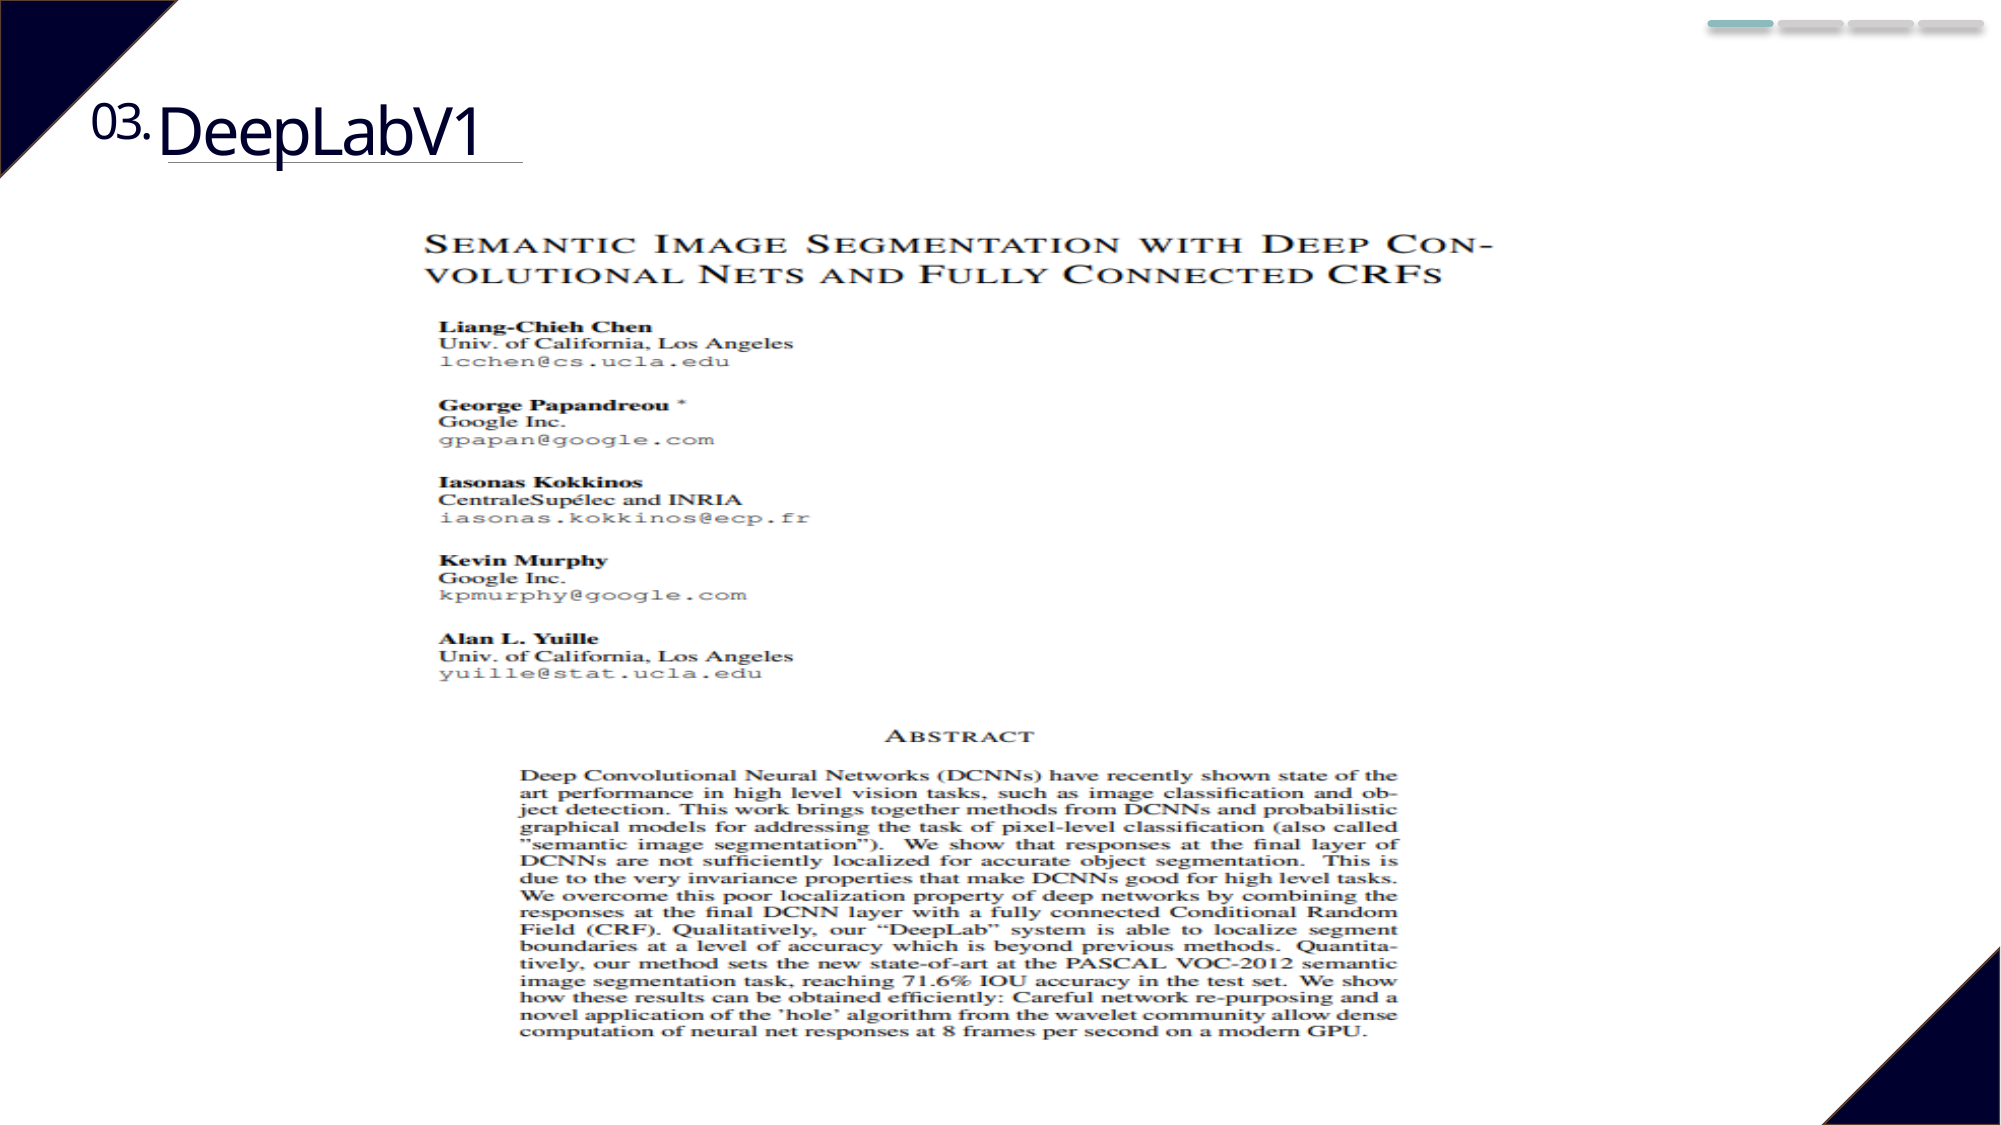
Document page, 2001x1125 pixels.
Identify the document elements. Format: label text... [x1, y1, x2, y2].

text_box DeepLabV1 [141, 81, 504, 177]
picture [399, 226, 1500, 1048]
text_box 03. [75, 81, 170, 157]
